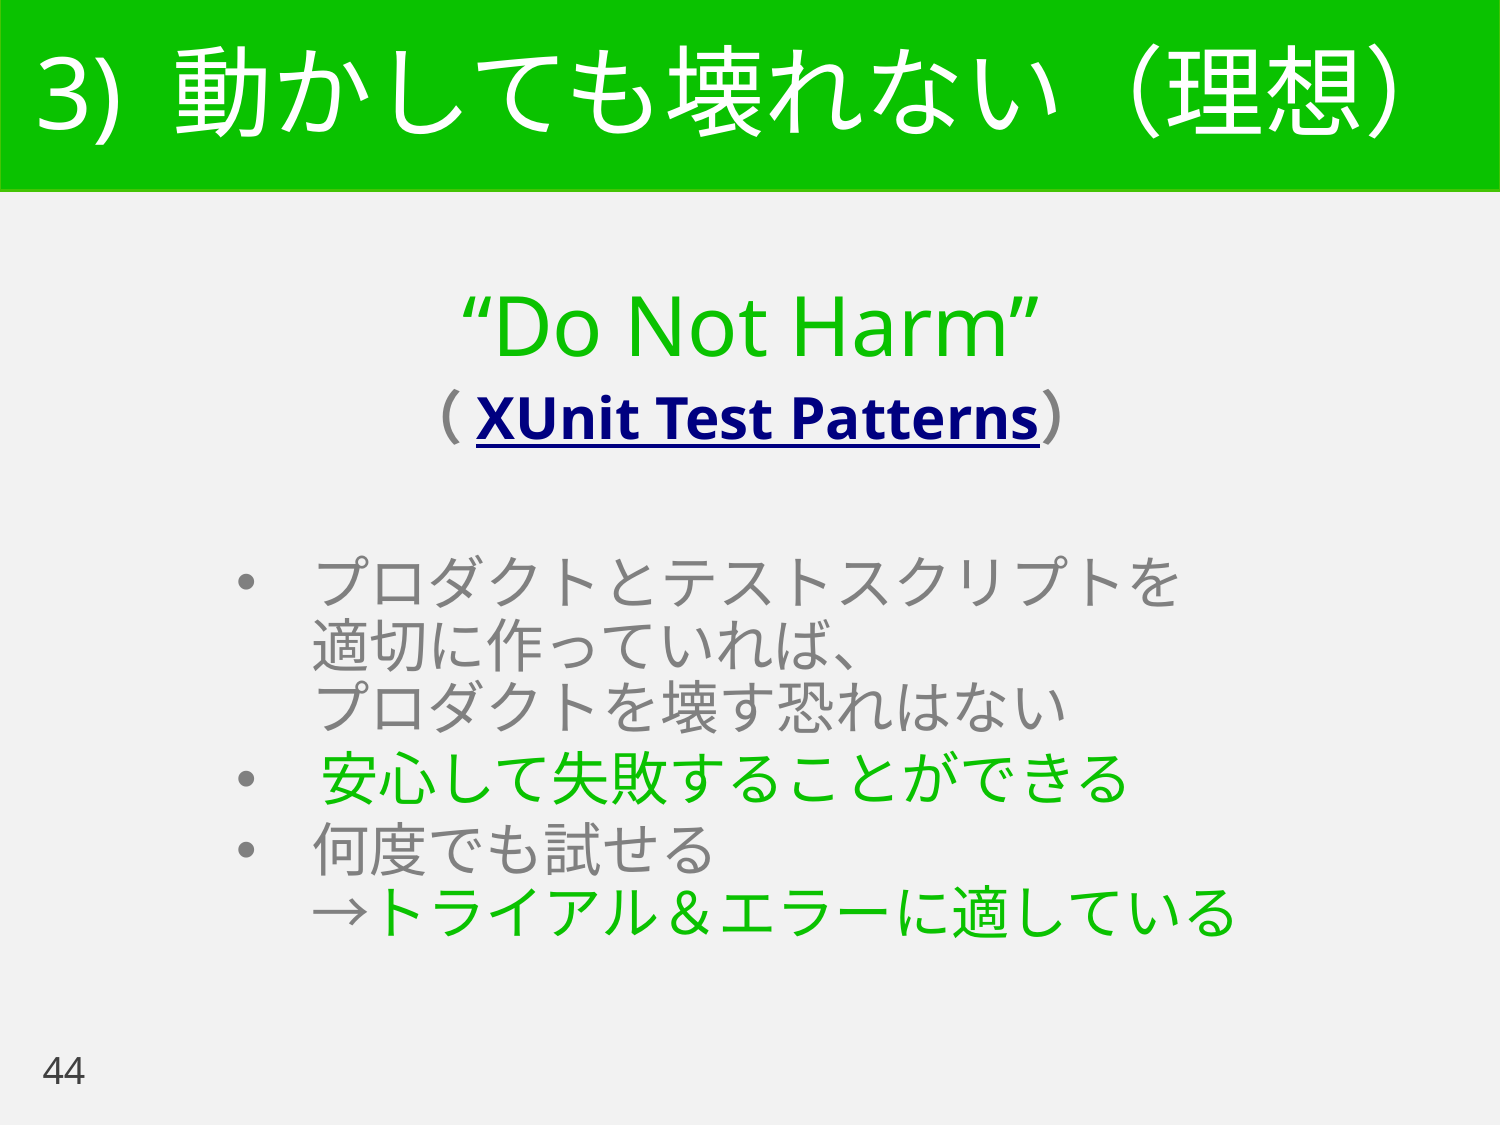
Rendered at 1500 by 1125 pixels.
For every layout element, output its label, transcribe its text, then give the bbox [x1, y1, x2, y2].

list “Do Not Harm” （XUnit Test Patterns） プロダクトとテストスクリプトを 適切に作っていれば、 プロダクトを壊す恐れはない 安心して失敗することができる 何度でも試せる →トライアル＆エラーに適している [103, 277, 1397, 1000]
title 3) 動かしても壊れない（理想） [0, 53, 1500, 140]
slide_number 44 [27, 1042, 146, 1102]
